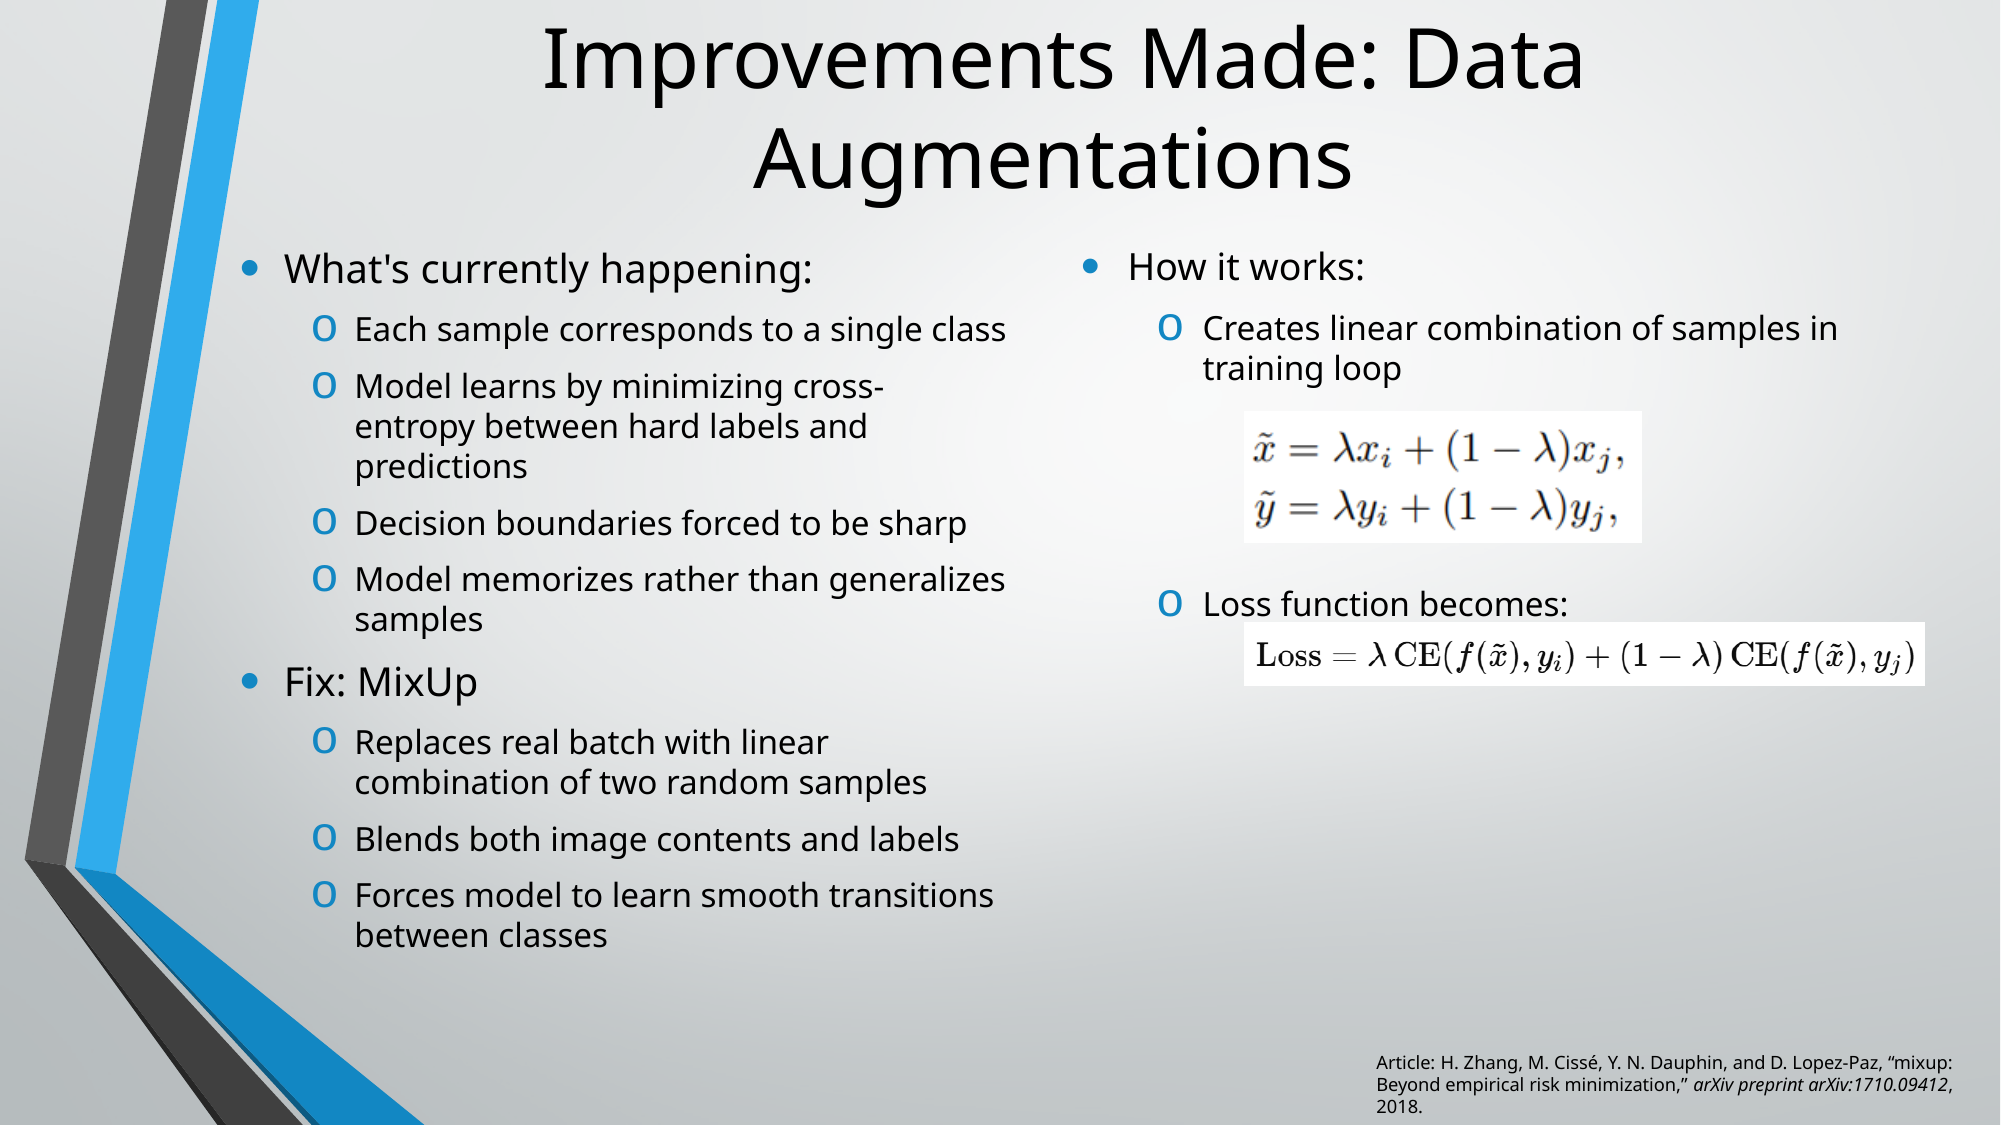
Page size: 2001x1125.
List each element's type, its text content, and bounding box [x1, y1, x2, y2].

picture [1243, 411, 1642, 543]
text_box What's currently happening: Each sample corresponds to a single class Model learns by minimizing cross-entropy between hard labels and predictions Decision boundaries forced to be sharp Model memorizes rather than generalizes samples Fix: MixUp Replaces real batch with linear combination of two random samples Blends both image contents and labels Forces model to learn smooth transitions between classes [224, 236, 1028, 1008]
text_box Article: H. Zhang, M. Cissé, Y. N. Dauphin, and D. Lopez-Paz, “mixup: Beyond empirical risk minimization,” arXiv preprint arXiv:1710.09412, 2018. [1361, 1043, 2000, 1125]
picture [1243, 621, 1925, 686]
text_box Improvements Made: Data Augmentations [243, 0, 1887, 249]
text_box How it works: Creates linear combination of samples in training loop Loss function becomes: [1065, 235, 1870, 648]
